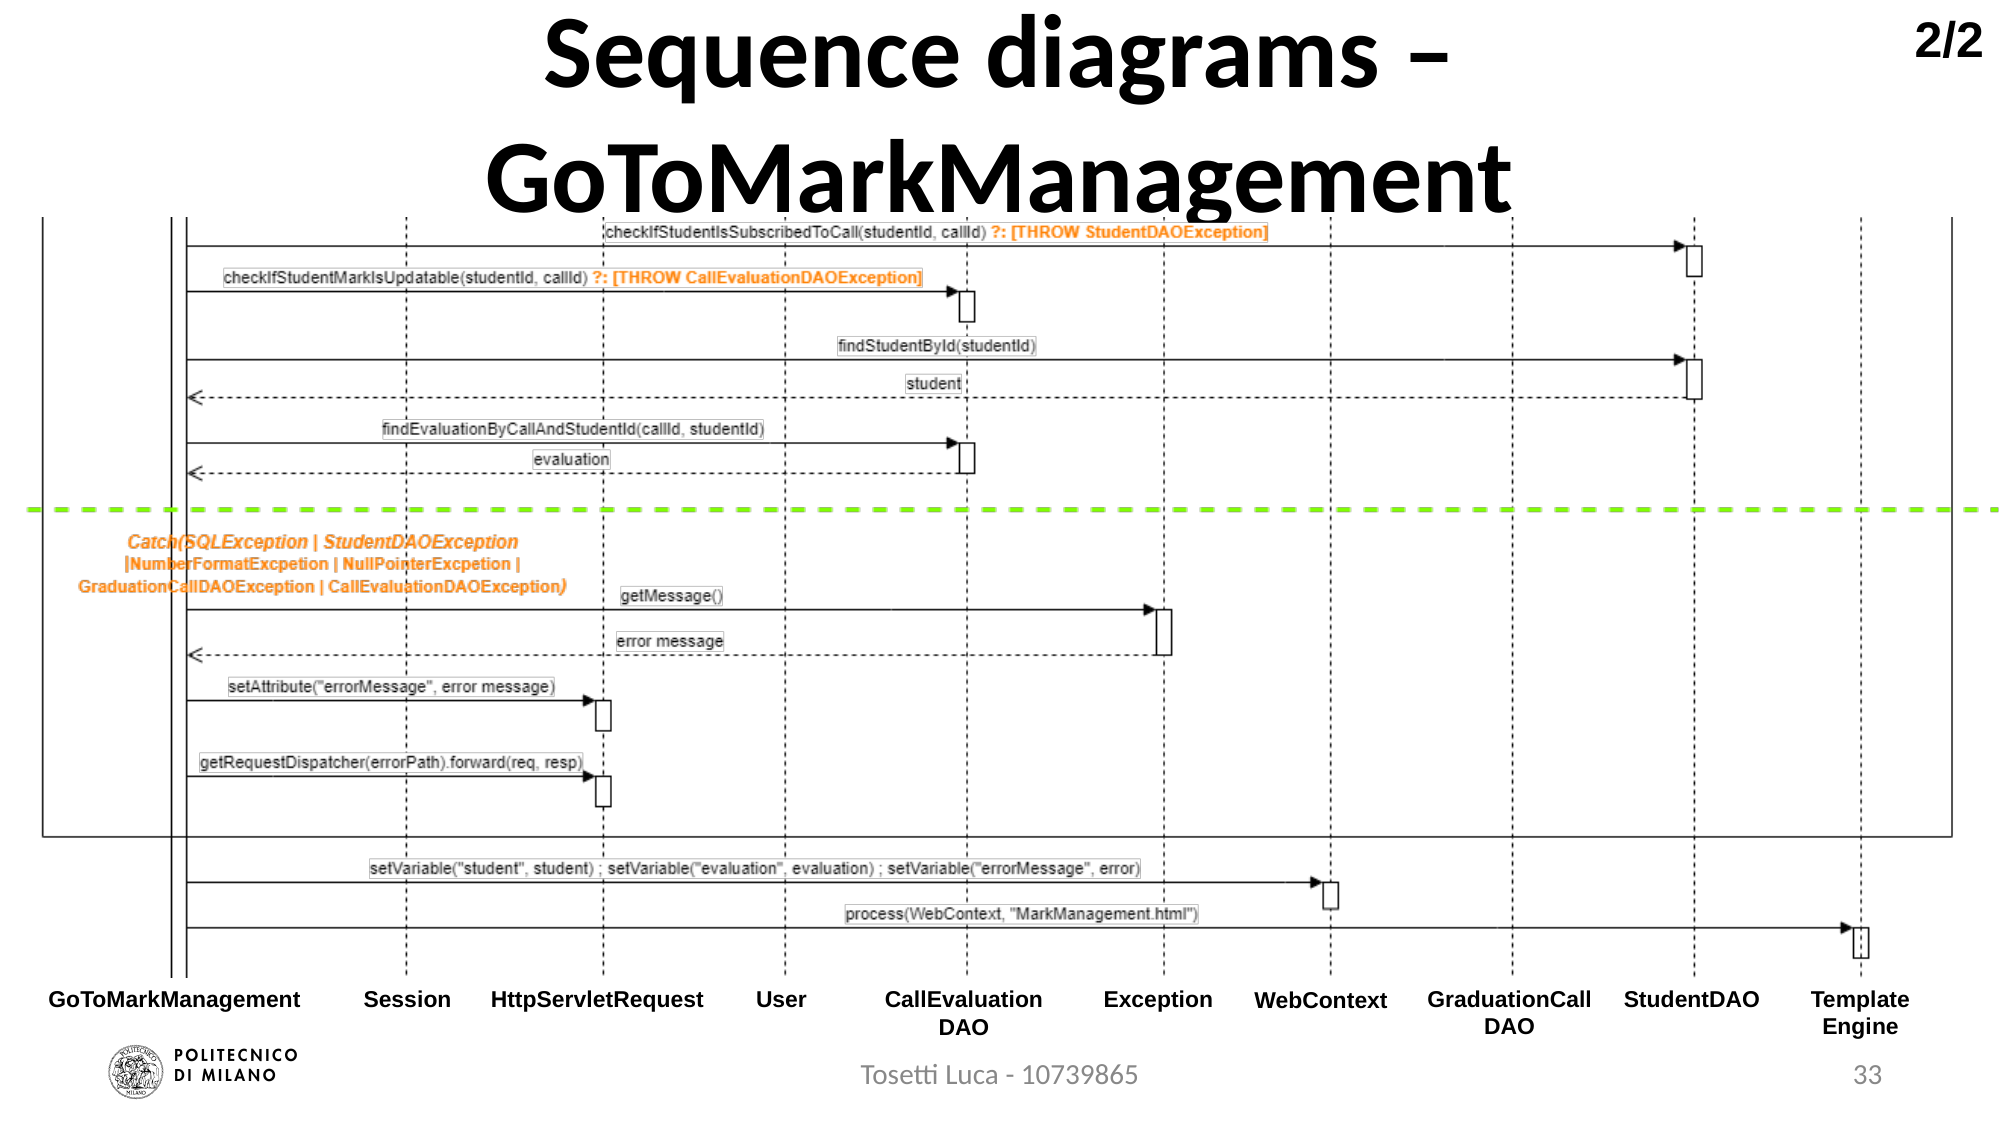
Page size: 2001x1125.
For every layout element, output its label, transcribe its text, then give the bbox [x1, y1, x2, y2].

text_box CallEvaluationDAO [865, 989, 1063, 1048]
text_box Template Engine [1776, 989, 1945, 1047]
footer Tosetti Luca - 10739865 [683, 1042, 1317, 1103]
text_box WebContext [1236, 989, 1375, 1021]
text_box 2/2 [1899, 0, 2000, 75]
slide_number 33 [1433, 1042, 1900, 1103]
text_box StudentDAO [1573, 989, 1776, 1020]
text_box User [720, 989, 843, 1020]
text_box GraduationCall DAO [1375, 989, 1644, 1047]
text_box Sequence diagrams – GoToMarkManagement [0, 0, 2000, 217]
text_box HttpServletRequest [474, 989, 720, 1020]
text_box Exception [1086, 989, 1231, 1020]
text_box GoToMarkManagement [17, 989, 333, 1020]
picture [99, 1042, 306, 1103]
text_box Session [346, 989, 469, 1020]
picture [0, 217, 2000, 978]
